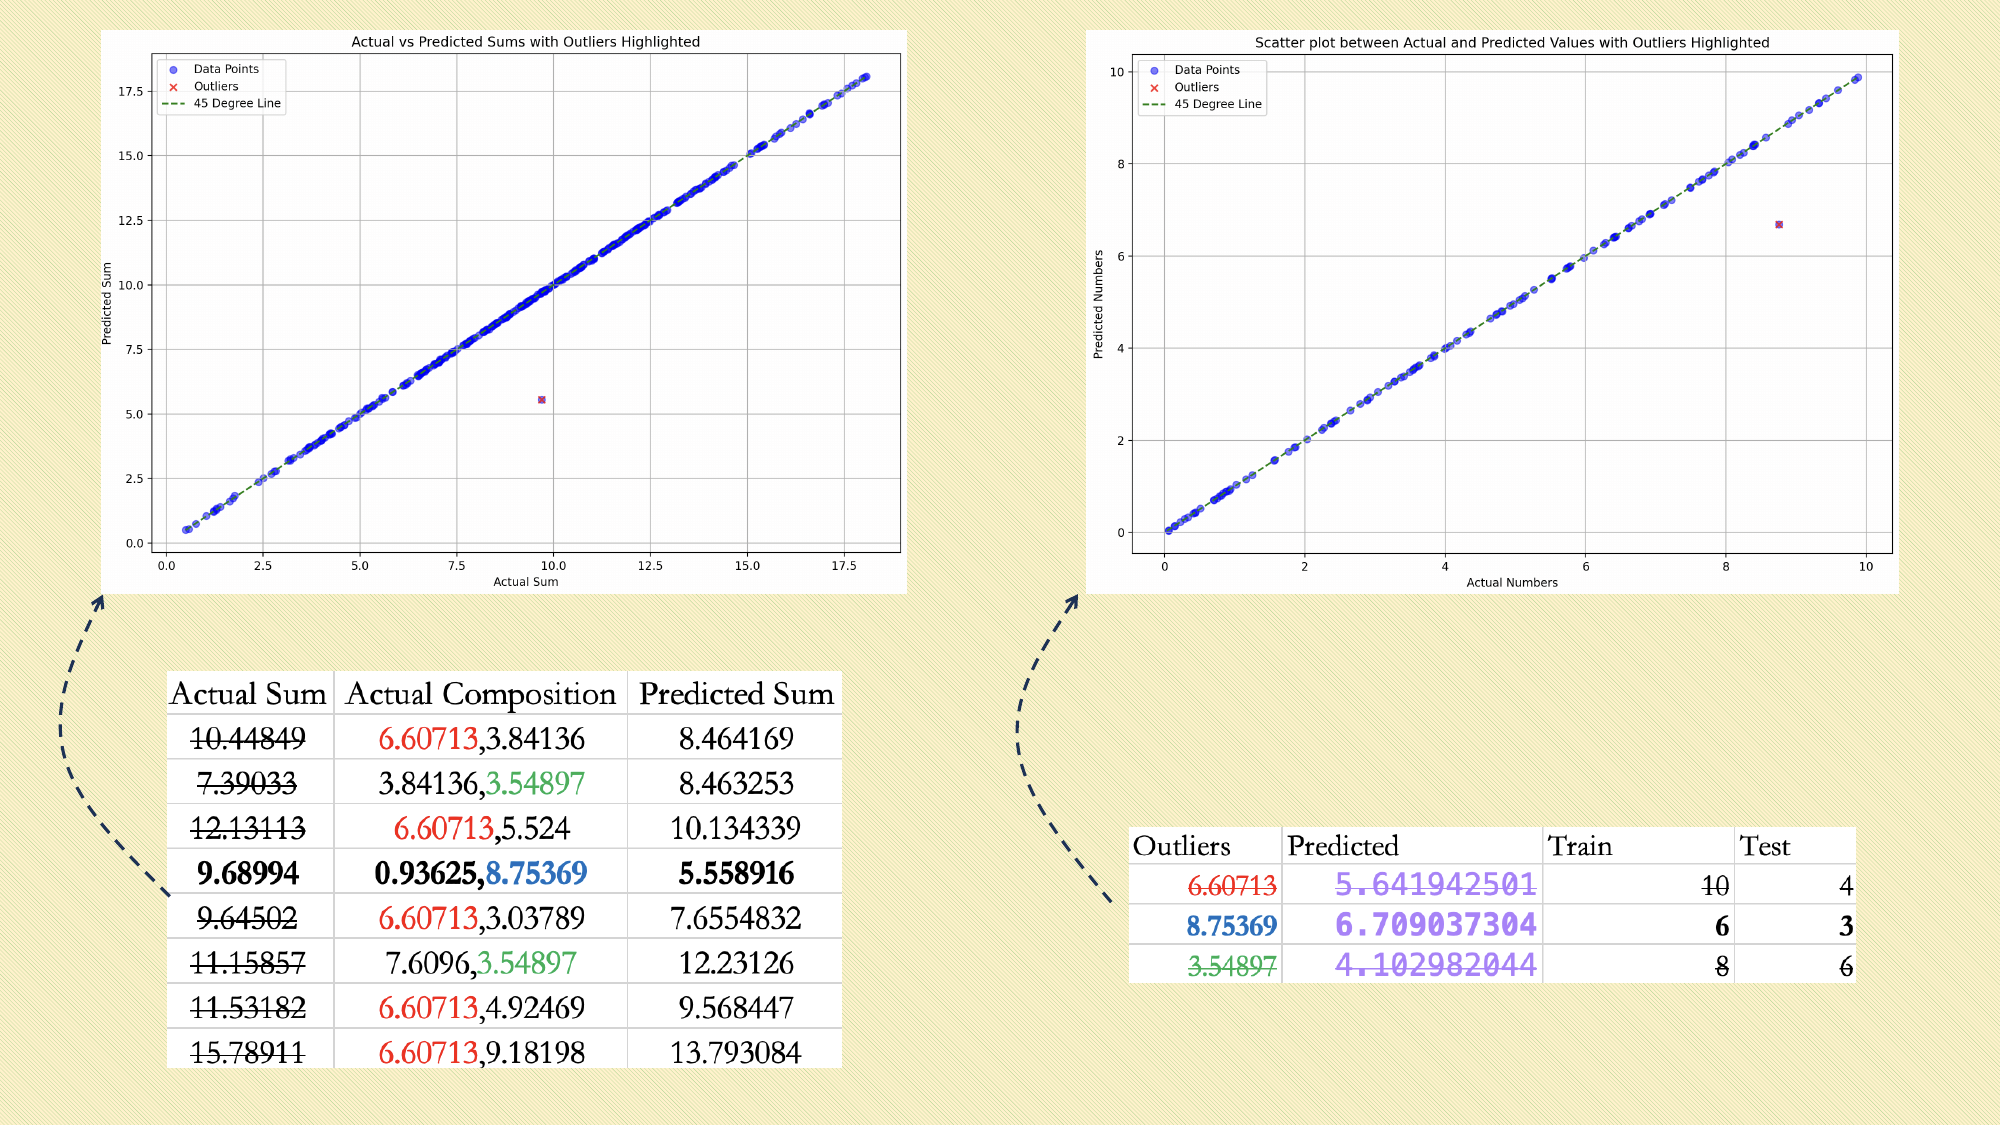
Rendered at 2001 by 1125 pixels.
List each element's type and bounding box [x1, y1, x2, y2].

picture [1086, 30, 1899, 594]
picture [1129, 827, 1856, 983]
text_box [1016, 594, 1112, 903]
picture [101, 30, 907, 594]
picture [167, 671, 842, 1068]
text_box [59, 594, 167, 896]
